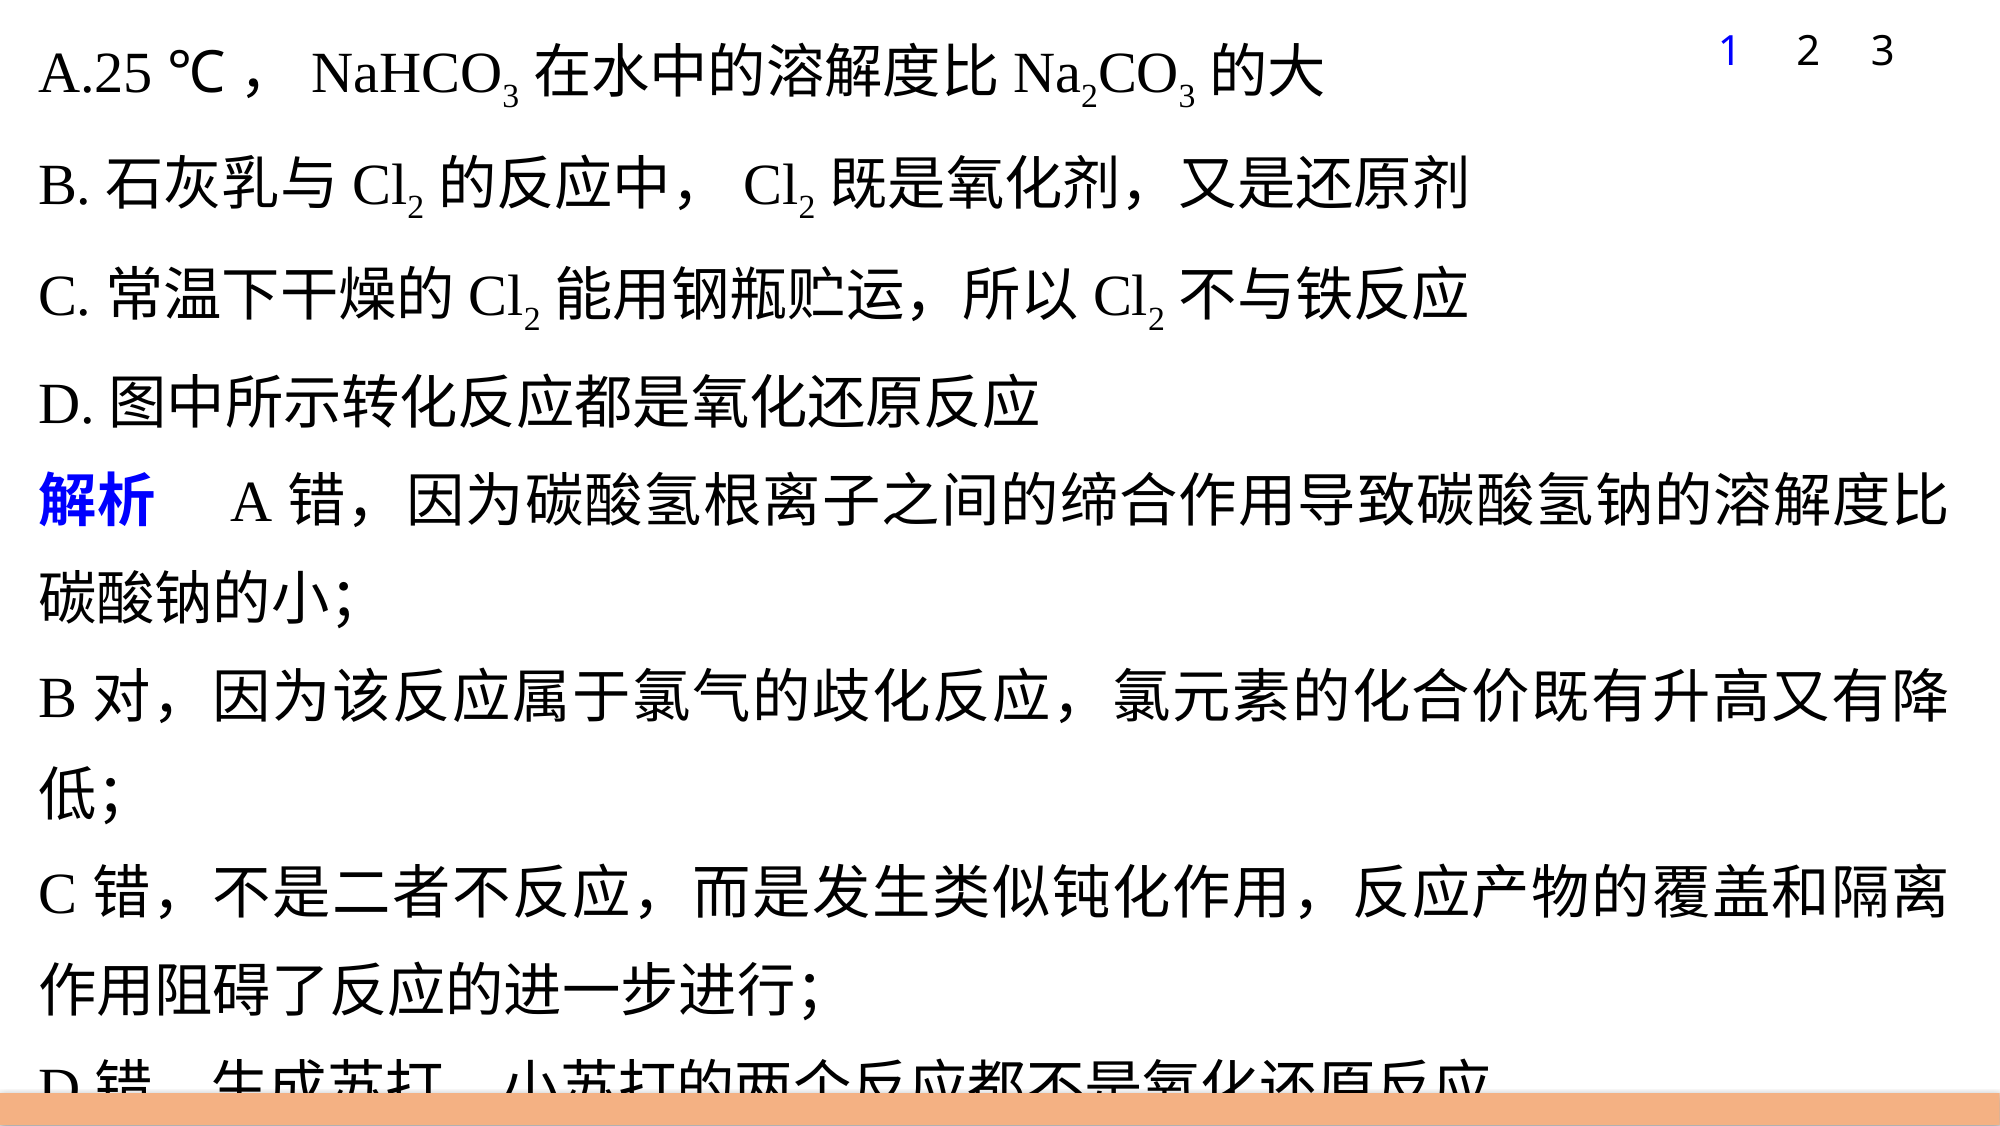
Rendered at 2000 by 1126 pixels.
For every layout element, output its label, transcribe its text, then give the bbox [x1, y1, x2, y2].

text_box [0, 1092, 2000, 1126]
text_box 1 [1696, 1, 1762, 97]
text_box 2 [1779, 1, 1841, 97]
text_box A.25 ℃，NaHCO3在水中的溶解度比Na2CO3的大 B.石灰乳与Cl2的反应中，Cl2既是氧化剂，又是还原剂 C.常温下干燥的Cl2能用钢瓶贮运，所以Cl2不与铁反应 D.图中所示转化反应都是氧化还原反应 解析 A错，因为碳酸氢根离子之间的缔合作用导致碳酸氢钠的溶解度比碳酸钠的小； B对，因为该反应属于氯气的歧化反应，氯元素的化合价既有升高又有降低； C错，不是二者不反应，而是发生类似钝化作用，反应产物的覆盖和隔离作用阻碍了反应的进一步进行； D错，生成苏打、小苏打的两个反应都不是氧化还原反应。 答案 B [18, 0, 1971, 1091]
text_box 3 [1857, 1, 1915, 97]
